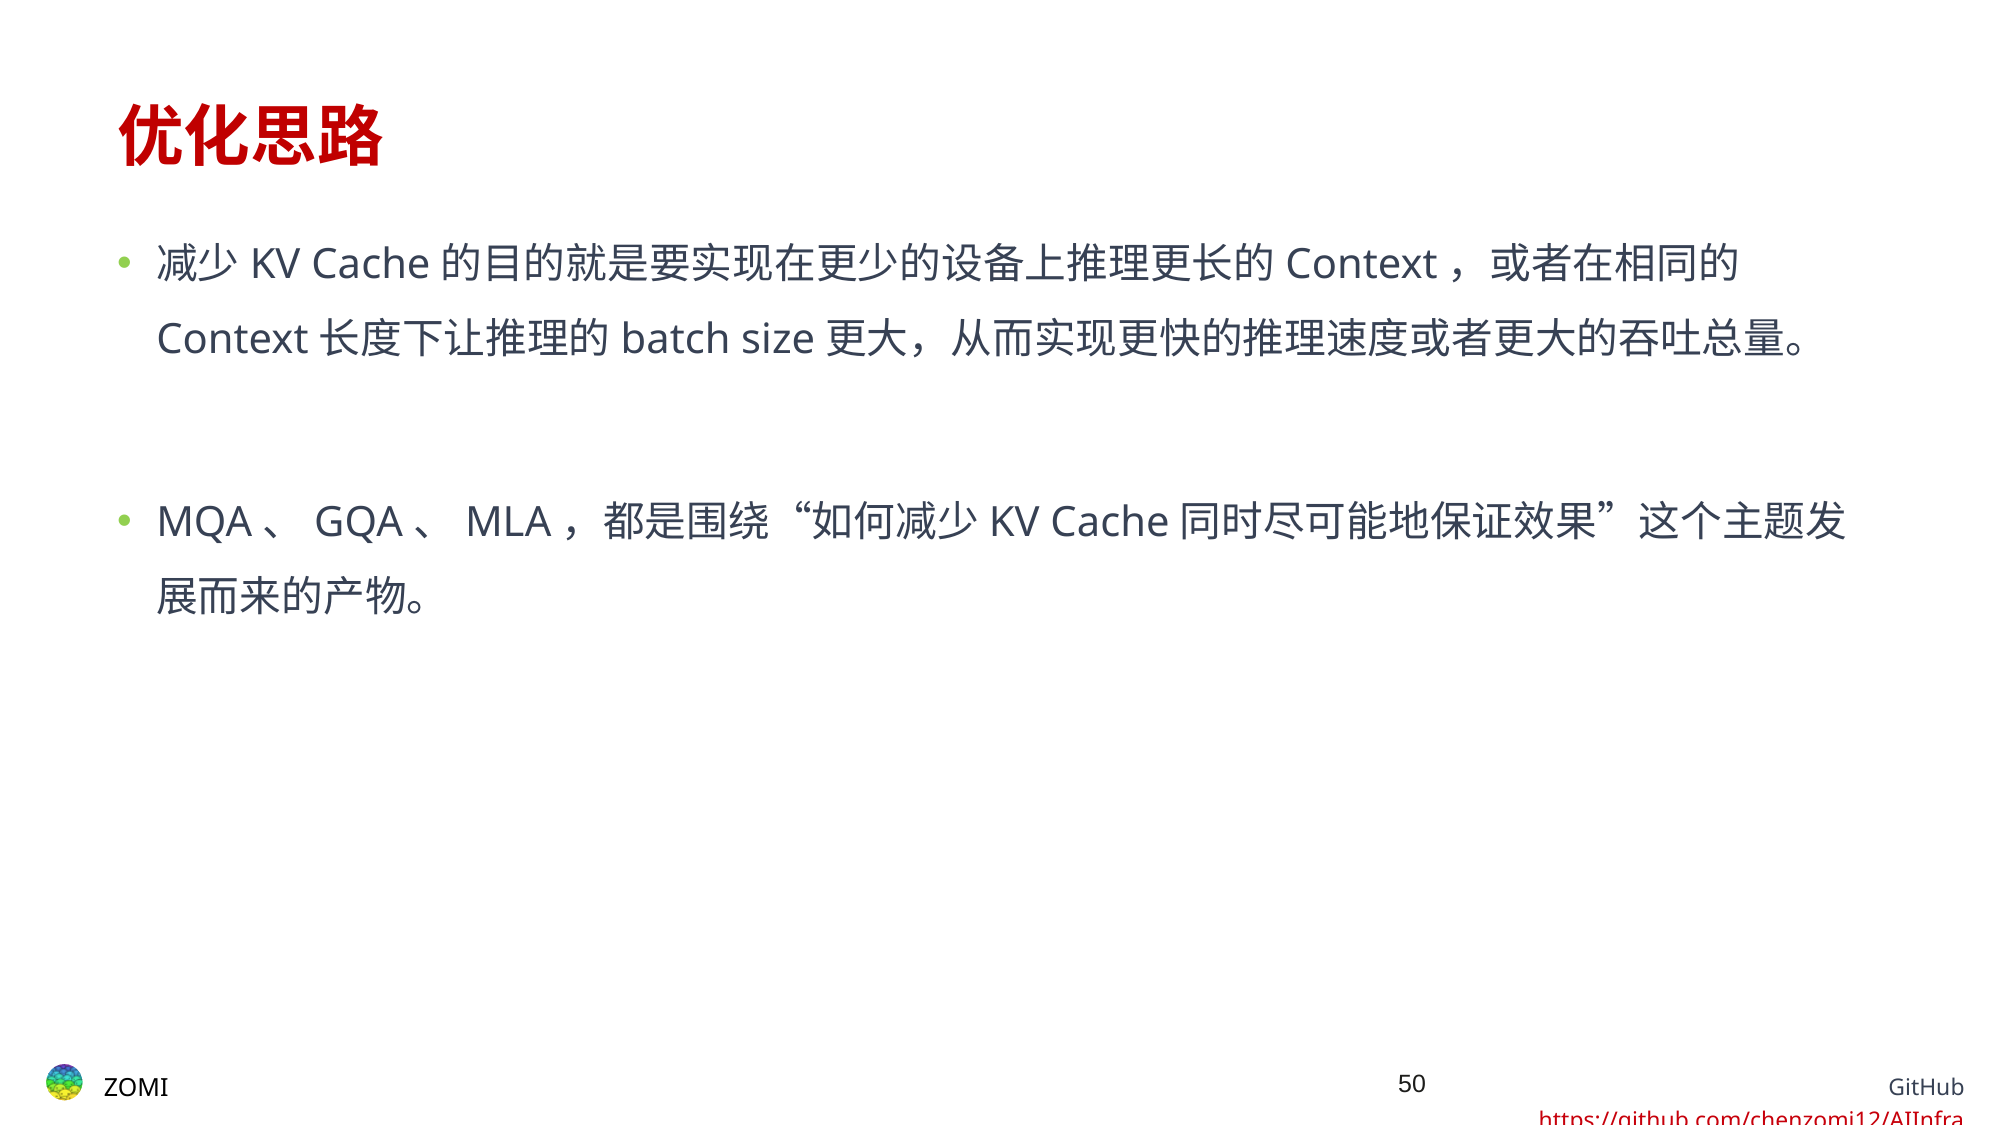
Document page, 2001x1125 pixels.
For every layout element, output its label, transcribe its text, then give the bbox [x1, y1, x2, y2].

title 优化思路 [102, 85, 1901, 183]
list 减少KV Cache的目的就是要实现在更少的设备上推理更长的Context，或者在相同的Context长度下让推理的batch size更大，从而实现更快的推理速度或者更大的吞吐总量。 MQA、GQA、MLA，都是围绕“如何减少KV Cache同时尽可能地保证效果”这个主题发展而来的产物。 [102, 204, 1901, 1043]
picture [47, 1065, 82, 1100]
